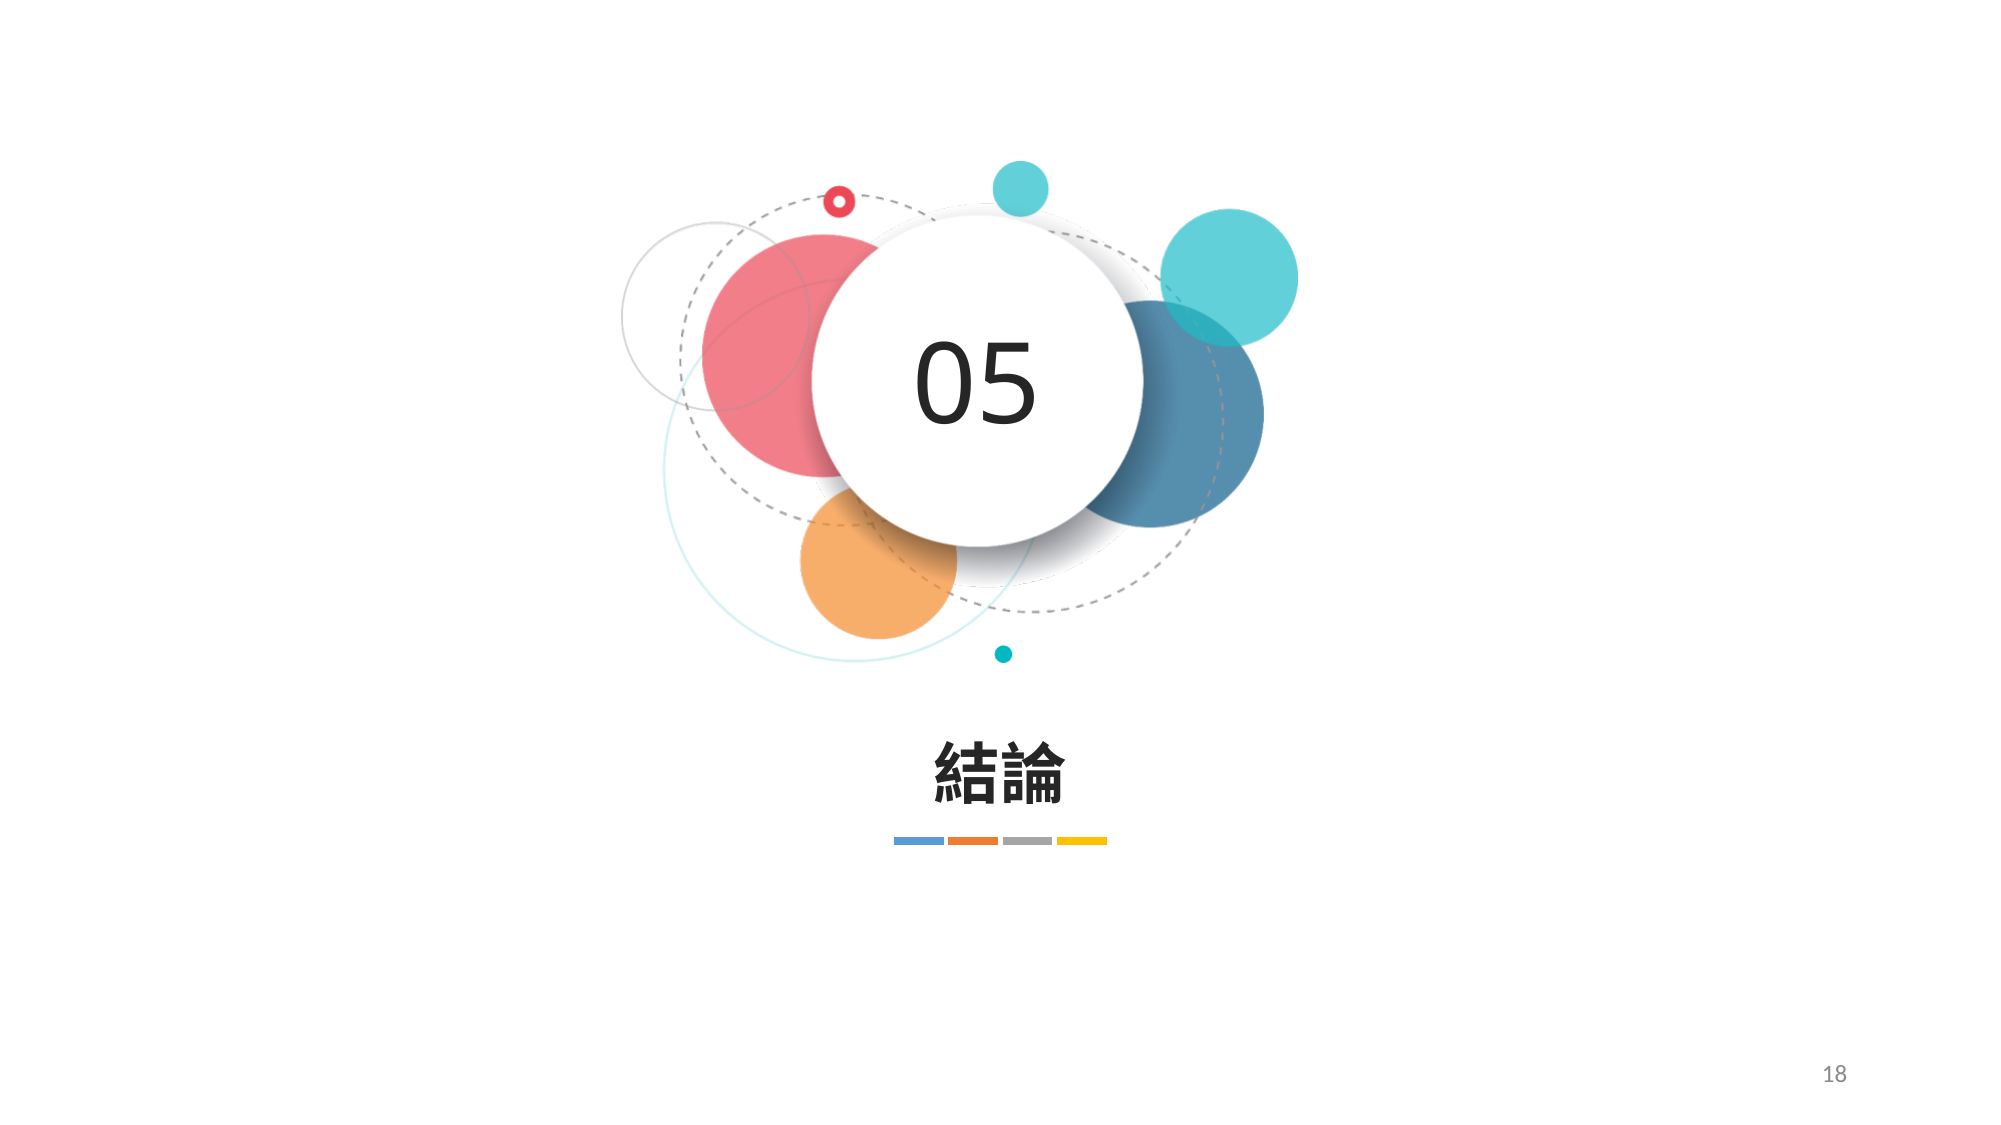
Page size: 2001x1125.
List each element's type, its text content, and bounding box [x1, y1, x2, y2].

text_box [621, 161, 1298, 663]
slide_number 18 [1412, 1042, 1863, 1103]
text_box 結論 [918, 724, 1083, 820]
